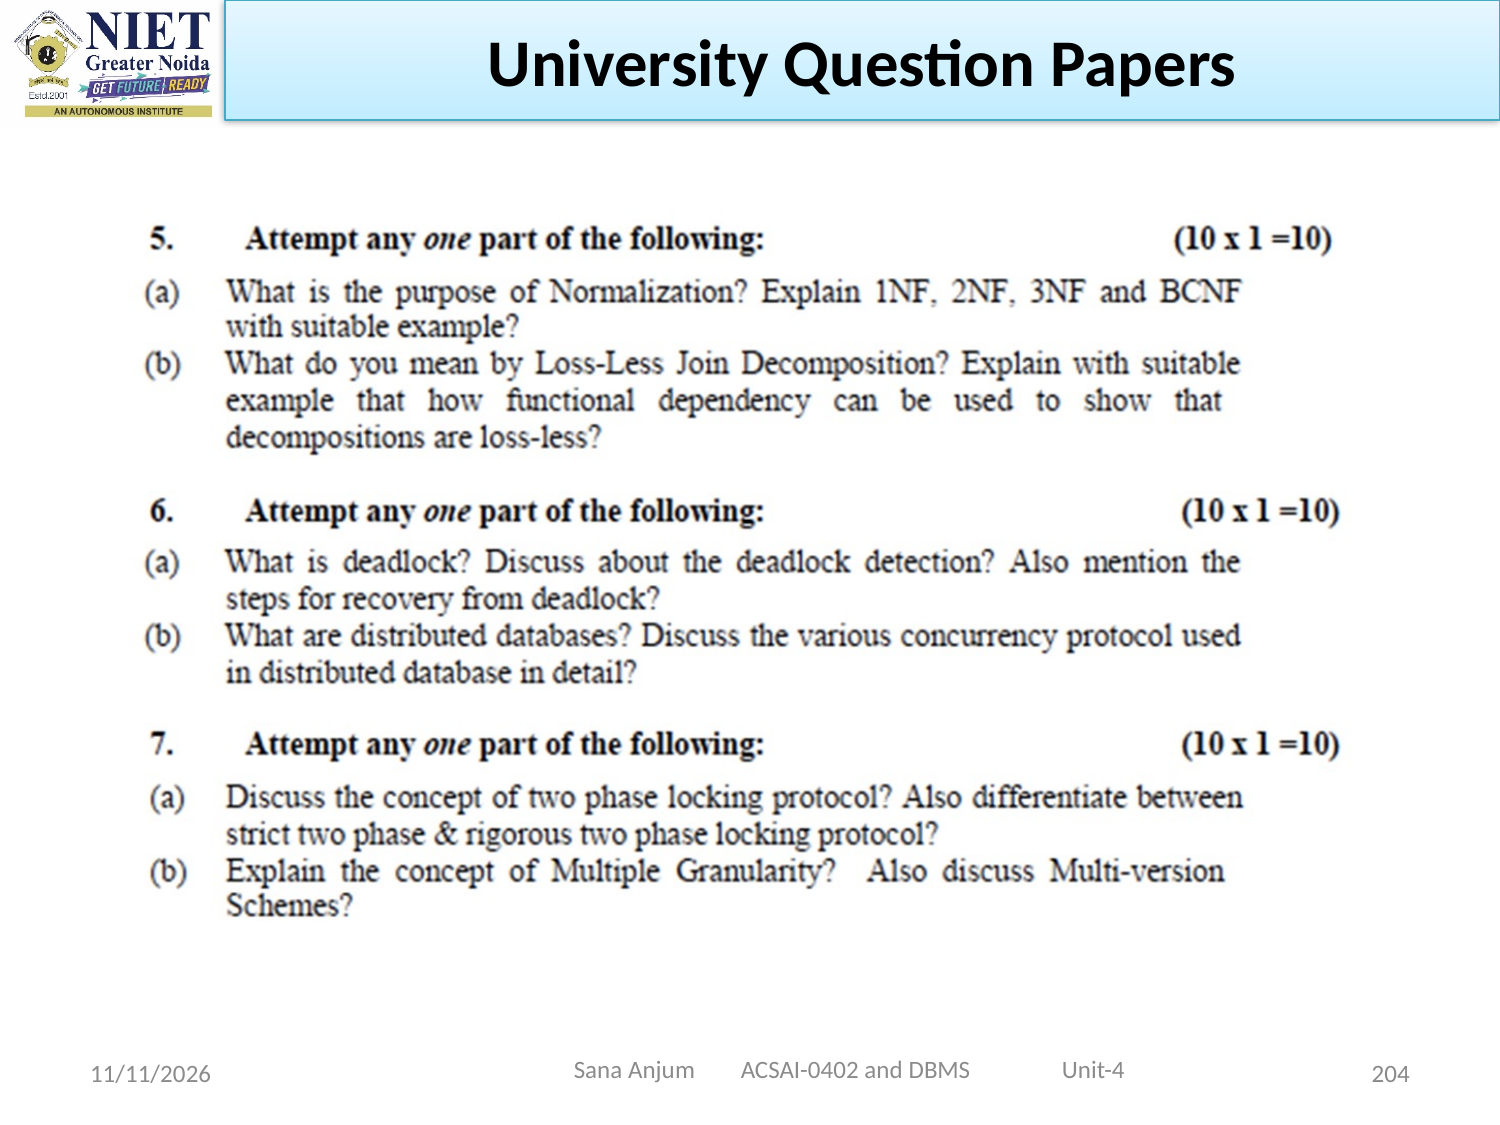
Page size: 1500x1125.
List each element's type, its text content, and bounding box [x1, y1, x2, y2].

picture [0, 0, 226, 128]
footer Sana Anjum ACSAI-0402 and DBMS Unit-4 [512, 1035, 1188, 1103]
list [112, 209, 1394, 953]
slide_number 204 [1074, 1042, 1425, 1103]
title University Question Papers [226, 0, 1500, 121]
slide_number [75, 1042, 425, 1103]
